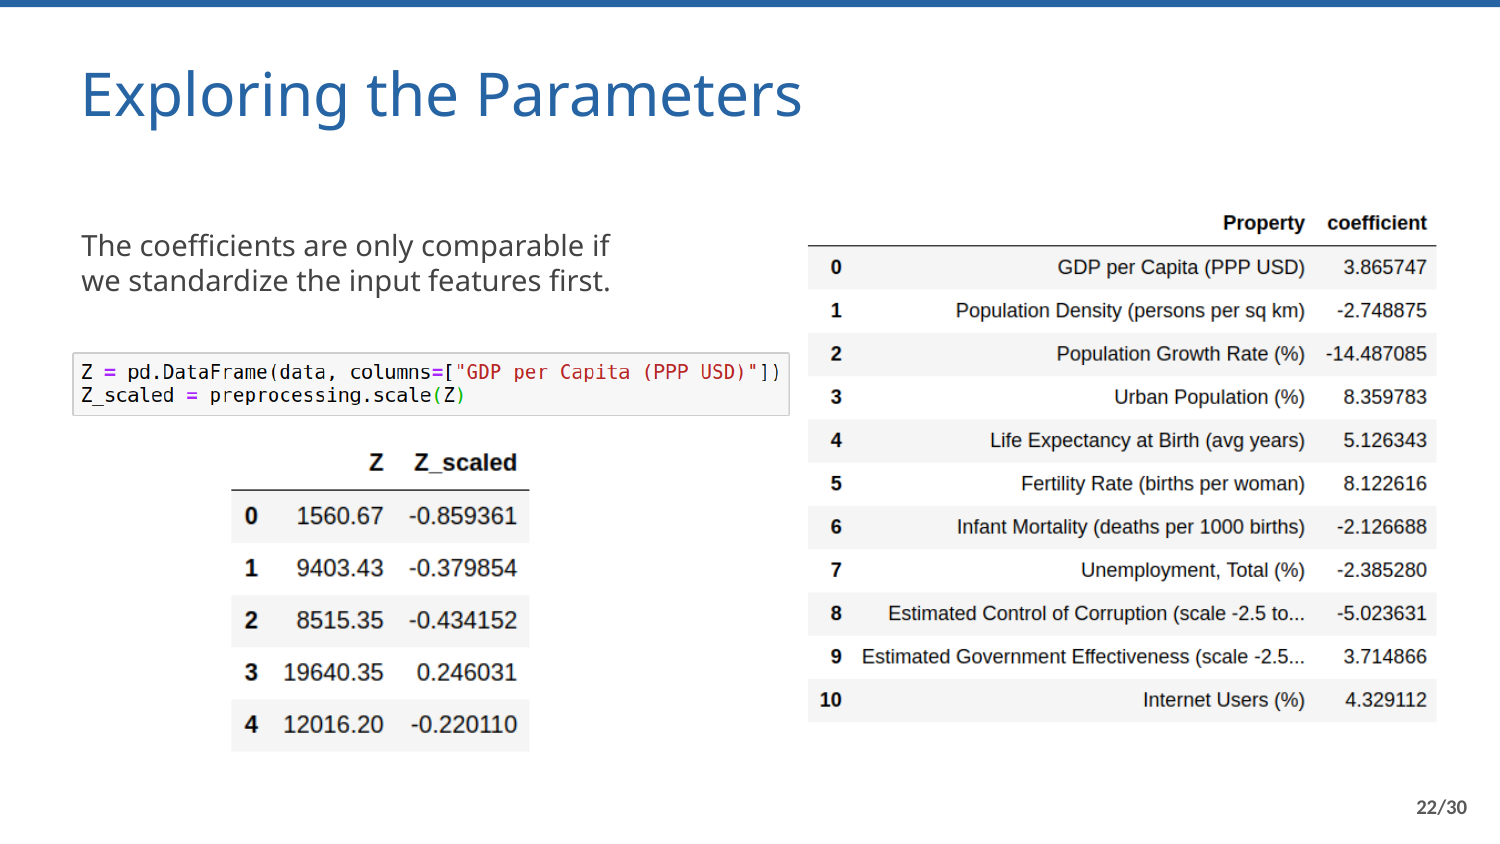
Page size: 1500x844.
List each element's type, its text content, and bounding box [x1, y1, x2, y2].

text_box The coefficients are only comparable if we standardize the input features first. [66, 212, 662, 348]
picture [212, 435, 561, 758]
text_box Exploring the Parameters [80, 56, 1229, 129]
picture [66, 208, 1472, 725]
